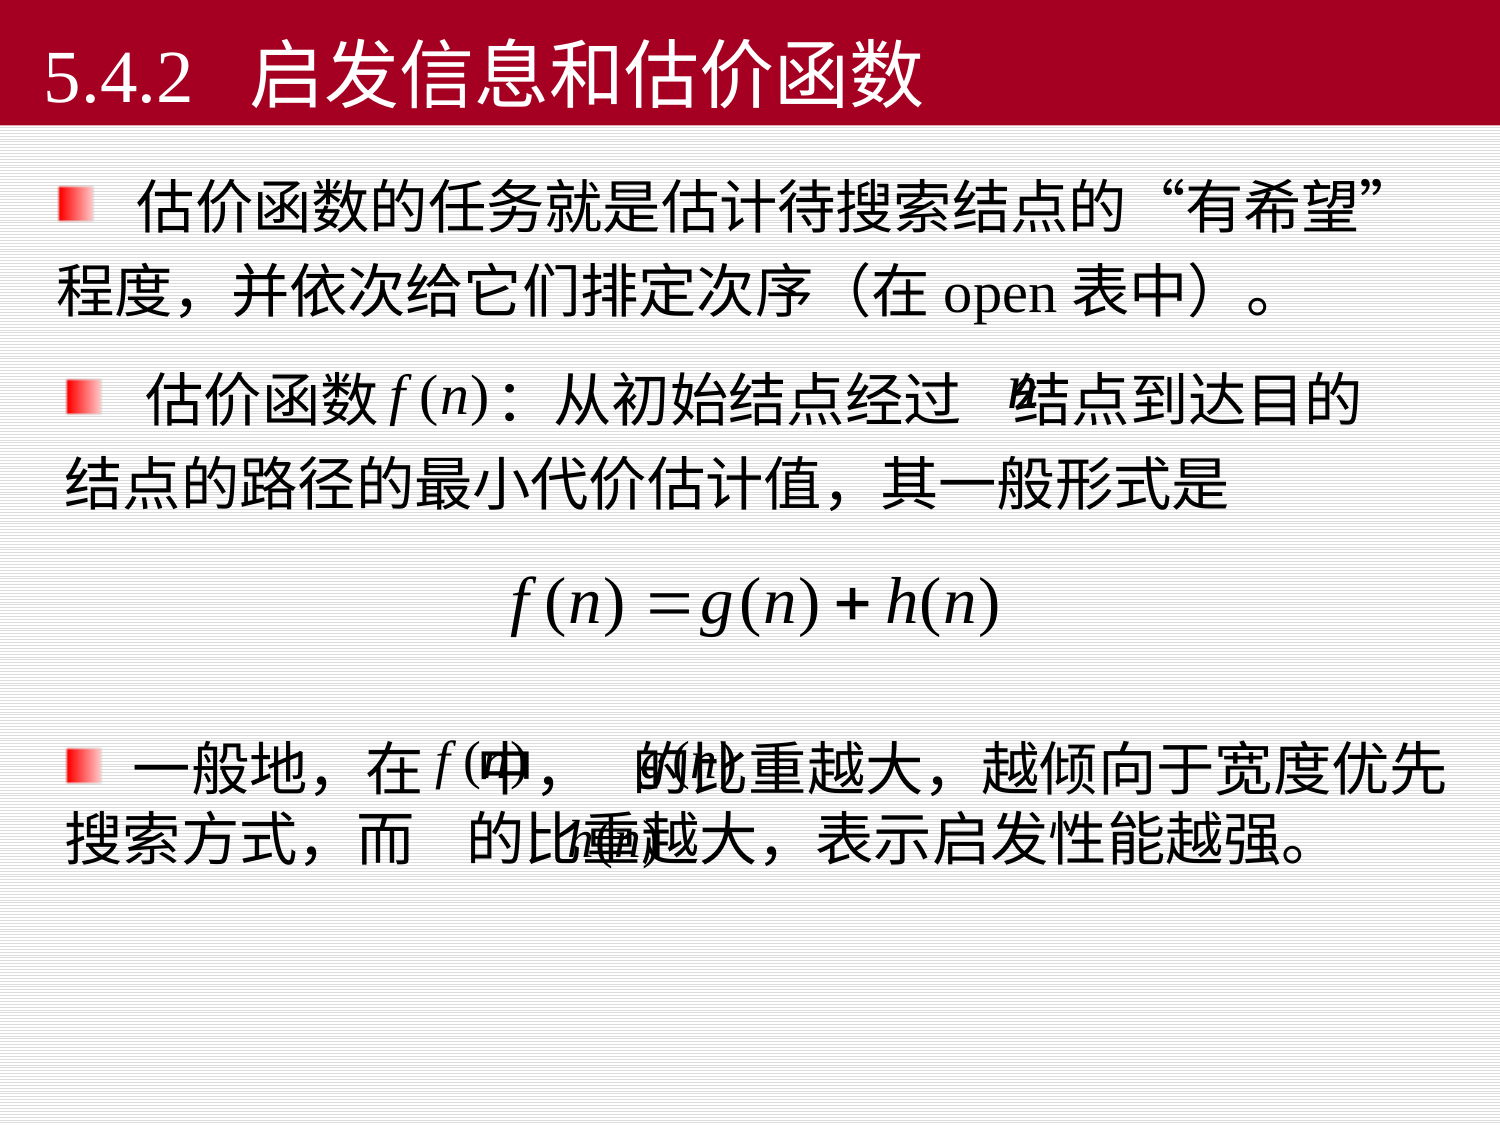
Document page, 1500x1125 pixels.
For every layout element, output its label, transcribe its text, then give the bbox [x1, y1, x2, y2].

list 估价函数的任务就是估计待搜索结点的“有希望”程度，并依次给它们排定次序（在open表中）。 [40, 148, 1460, 550]
list 估价函数的任务就是估计待搜索结点的“有希望”程度，并依次给它们排定次序（在open表中）。 [40, 551, 1460, 1036]
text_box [414, 724, 753, 882]
picture [64, 746, 106, 788]
title 5.4.2 启发信息和估价函数 [0, 1, 1500, 126]
slide_number [1137, 1062, 1463, 1122]
picture [56, 184, 98, 226]
text_box 一般地，在 中， 的比重越大，越倾向于宽度优先搜索方式，而 的比重越大，表示启发性能越强。 [49, 725, 1463, 979]
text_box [49, 341, 1438, 651]
